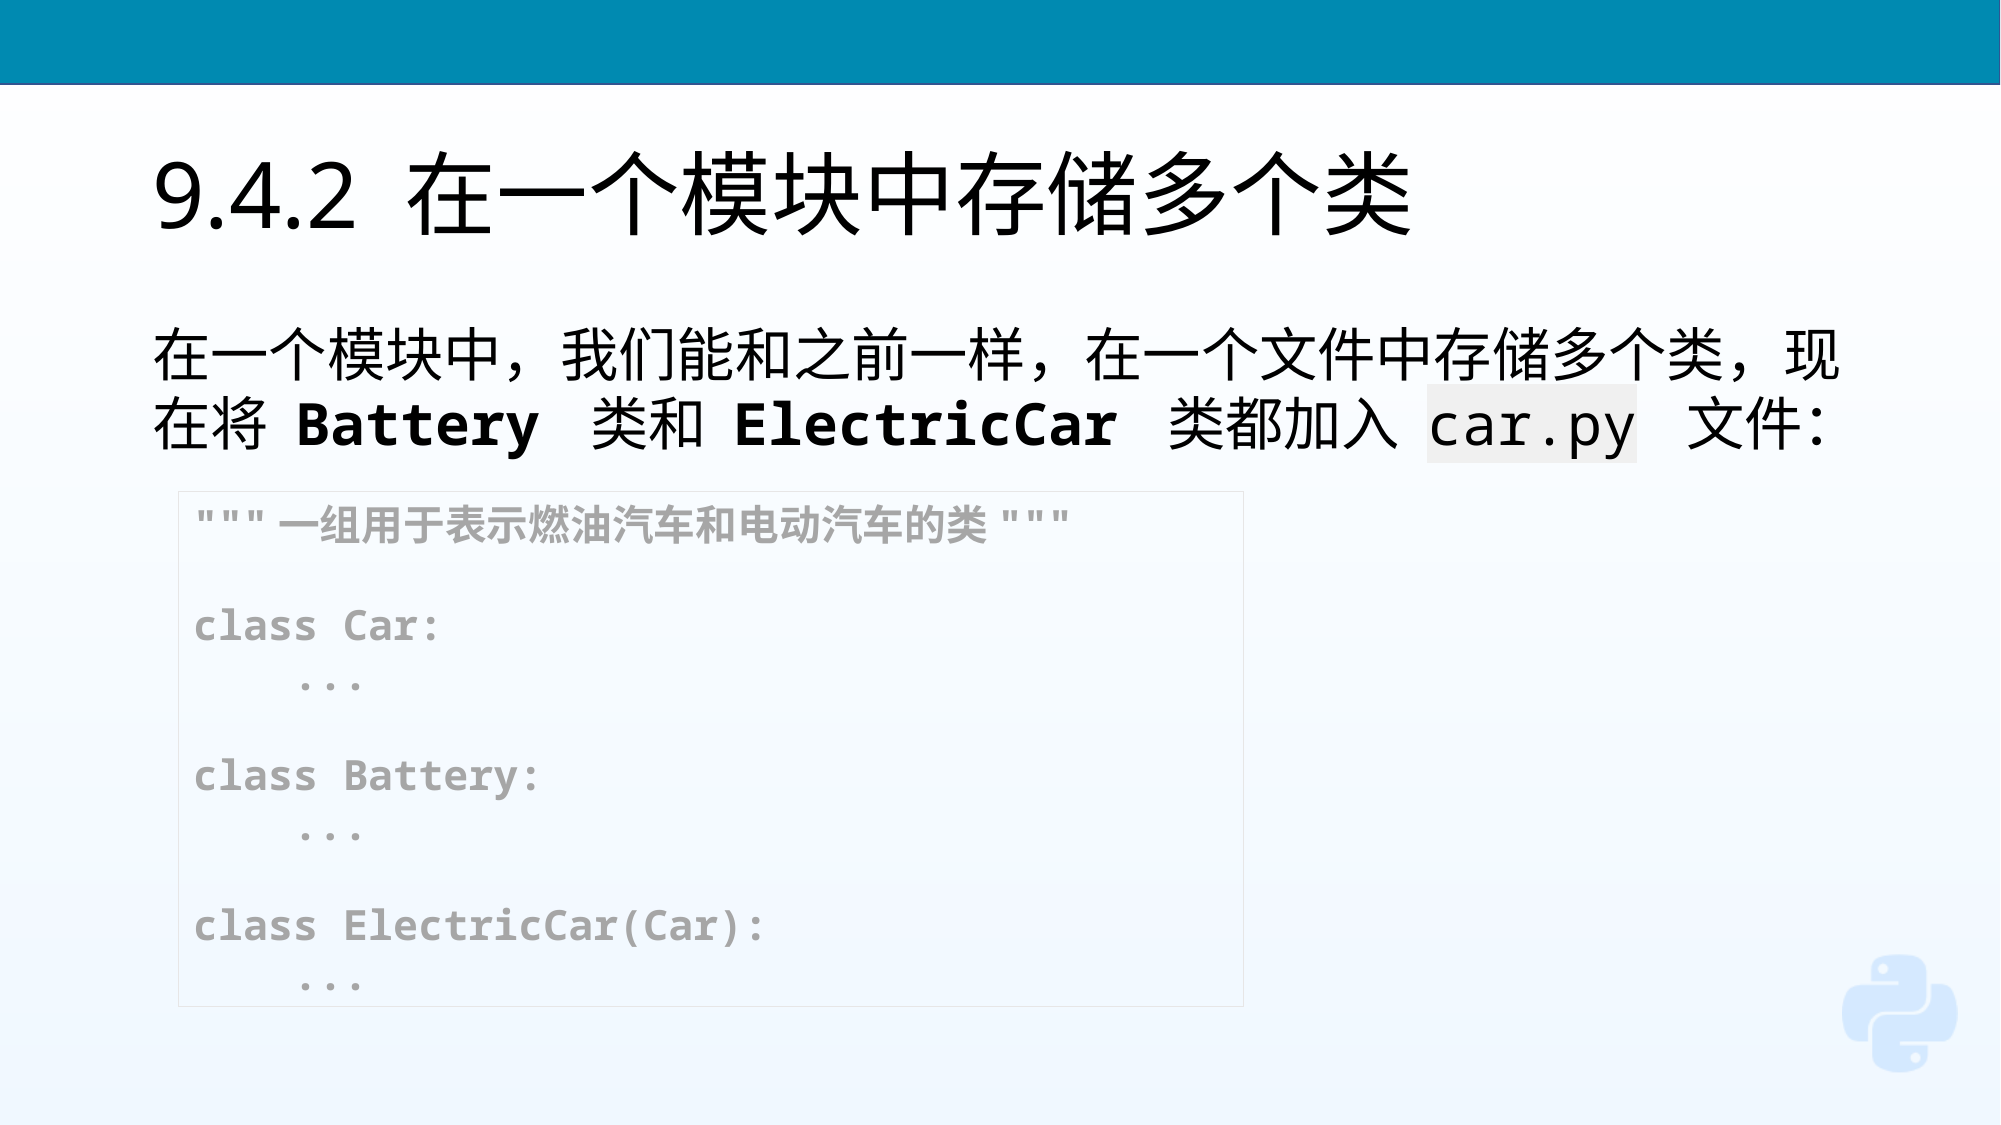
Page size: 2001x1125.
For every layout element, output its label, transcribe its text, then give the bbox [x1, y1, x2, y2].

picture [1842, 946, 1958, 1081]
title 9.4.2 在一个模块中存储多个类 [137, 115, 1863, 282]
list 在一个模块中，我们能和之前一样，在一个文件中存储多个类，现在将 Battery 类和 ElectricCar 类都加入 car.py 文件： [137, 310, 1863, 1024]
text_box """一组用于表示燃油汽车和电动汽车的类""" class Car: ... class Battery: ... class ElectricCar(Car): ... [178, 491, 1244, 1007]
